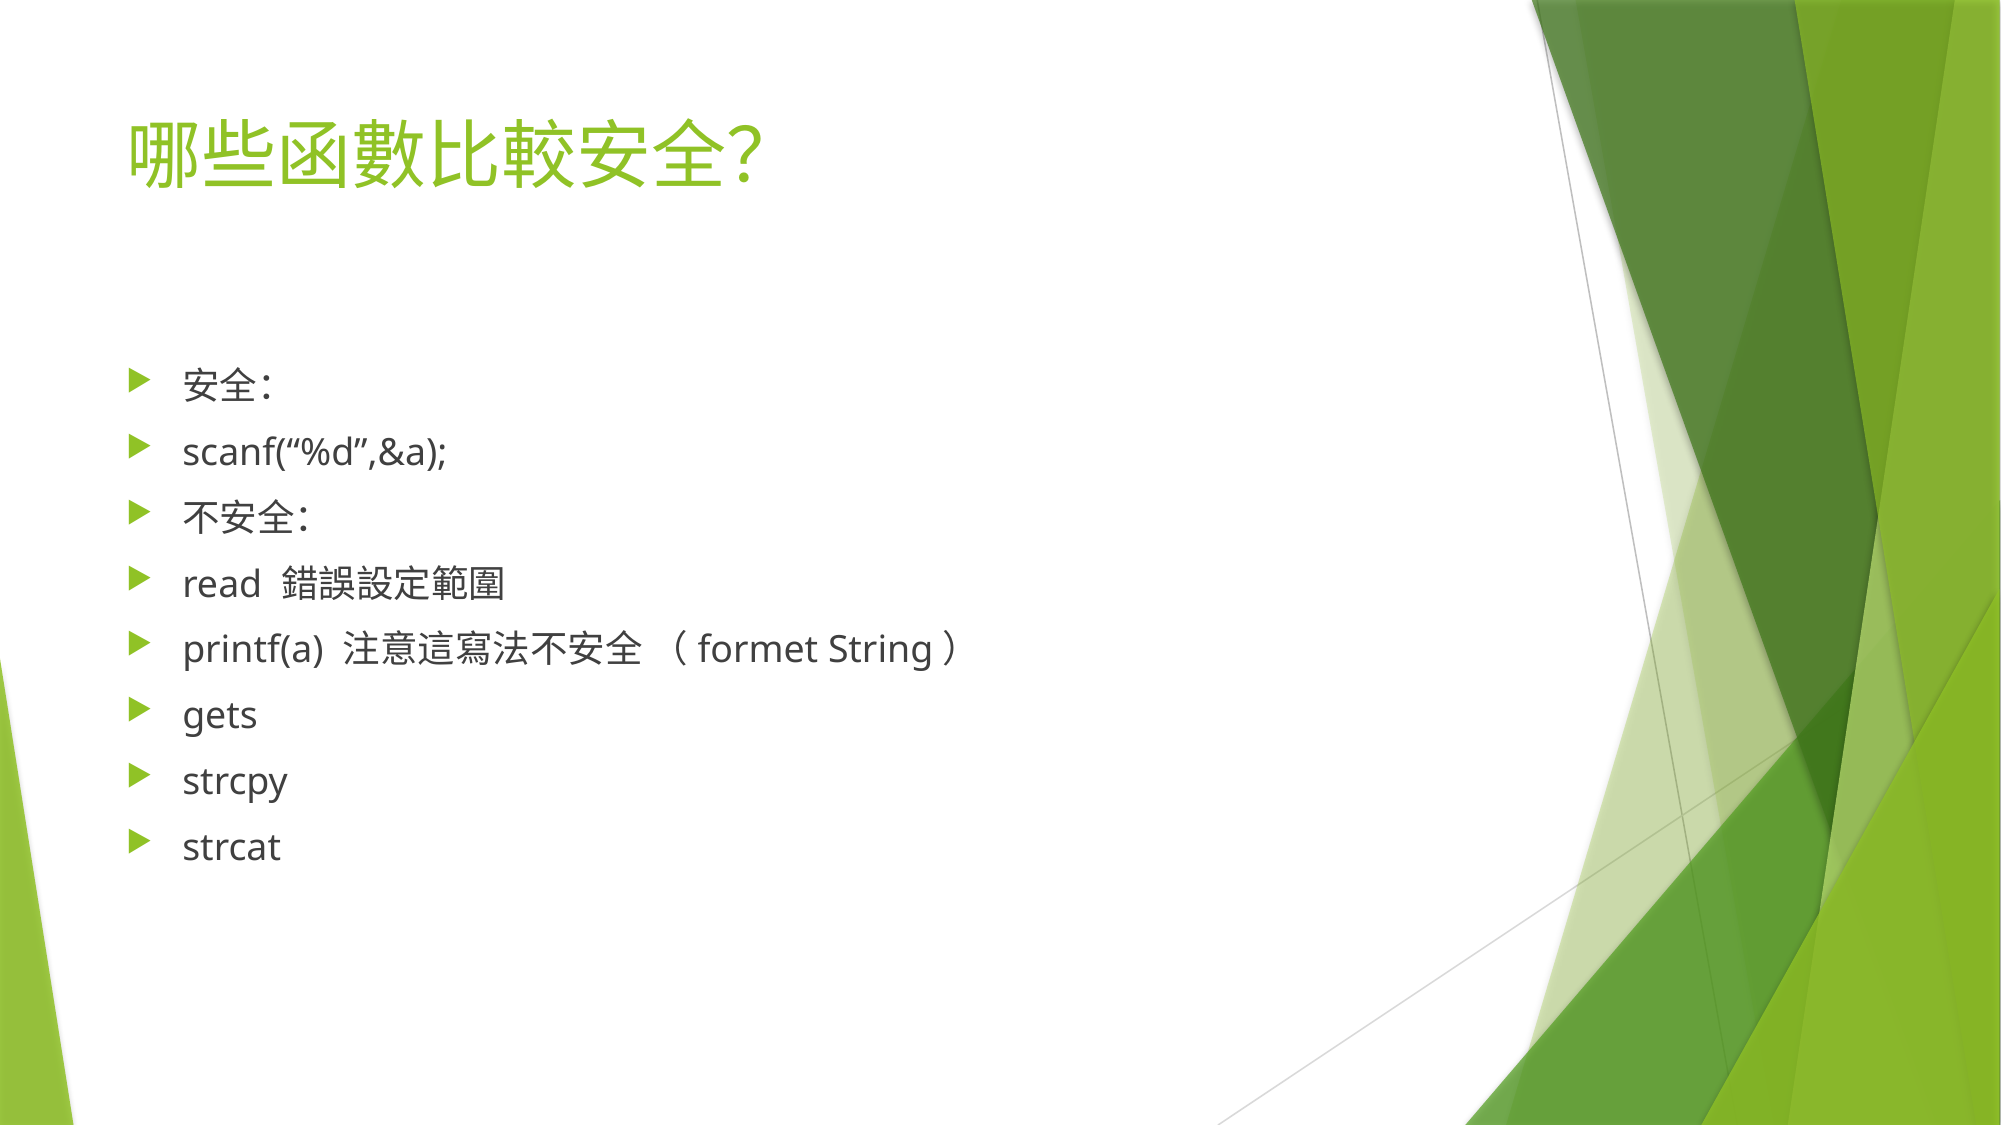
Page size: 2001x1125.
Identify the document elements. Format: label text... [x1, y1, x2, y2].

title 哪些函數比較安全？ [111, 99, 1522, 317]
list 安全： scanf(“%d”,&a); 不安全： read 錯誤設定範圍 printf(a) 注意這寫法不安全 （formet String） gets strcpy strcat [111, 354, 1522, 992]
